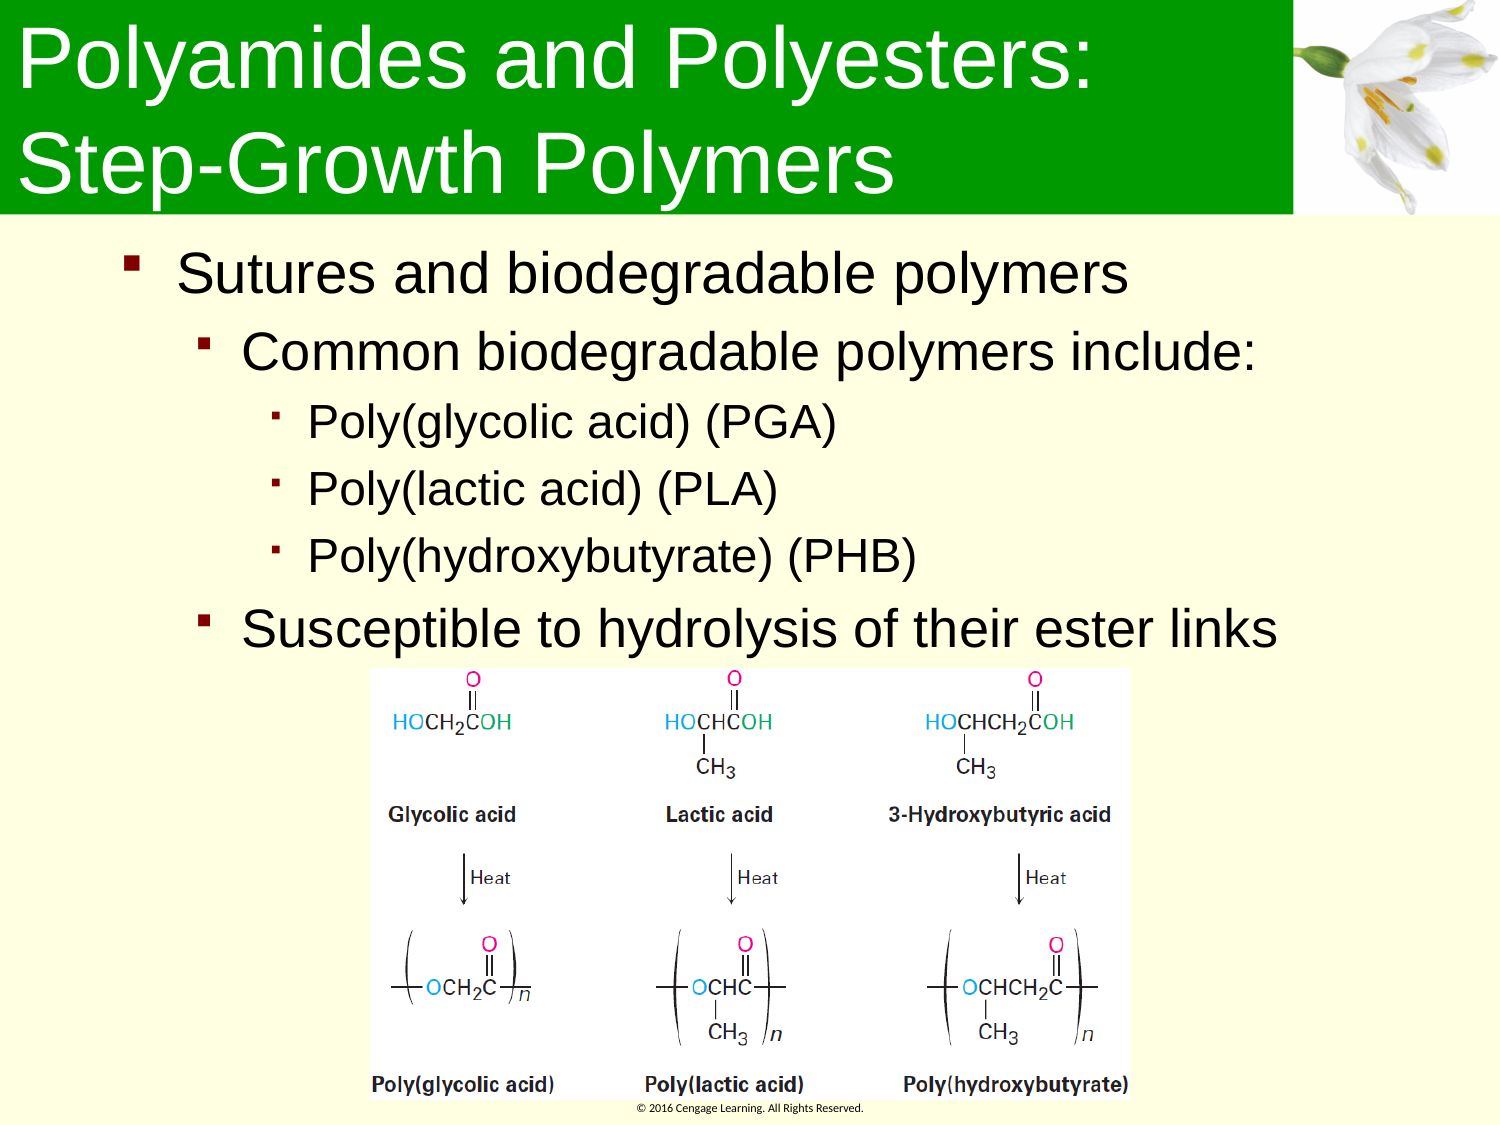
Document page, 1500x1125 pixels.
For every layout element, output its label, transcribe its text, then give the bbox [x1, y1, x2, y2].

list Sutures and biodegradable polymers Common biodegradable polymers include: Poly(glycolic acid) (PGA) Poly(lactic acid) (PLA) Poly(hydroxybutyrate) (PHB) Susceptible to hydrolysis of their ester links [103, 227, 1450, 1065]
title Polyamides and Polyesters: Step-Growth Polymers [0, 0, 1288, 213]
picture [1293, 0, 1500, 215]
picture [370, 668, 1130, 1100]
